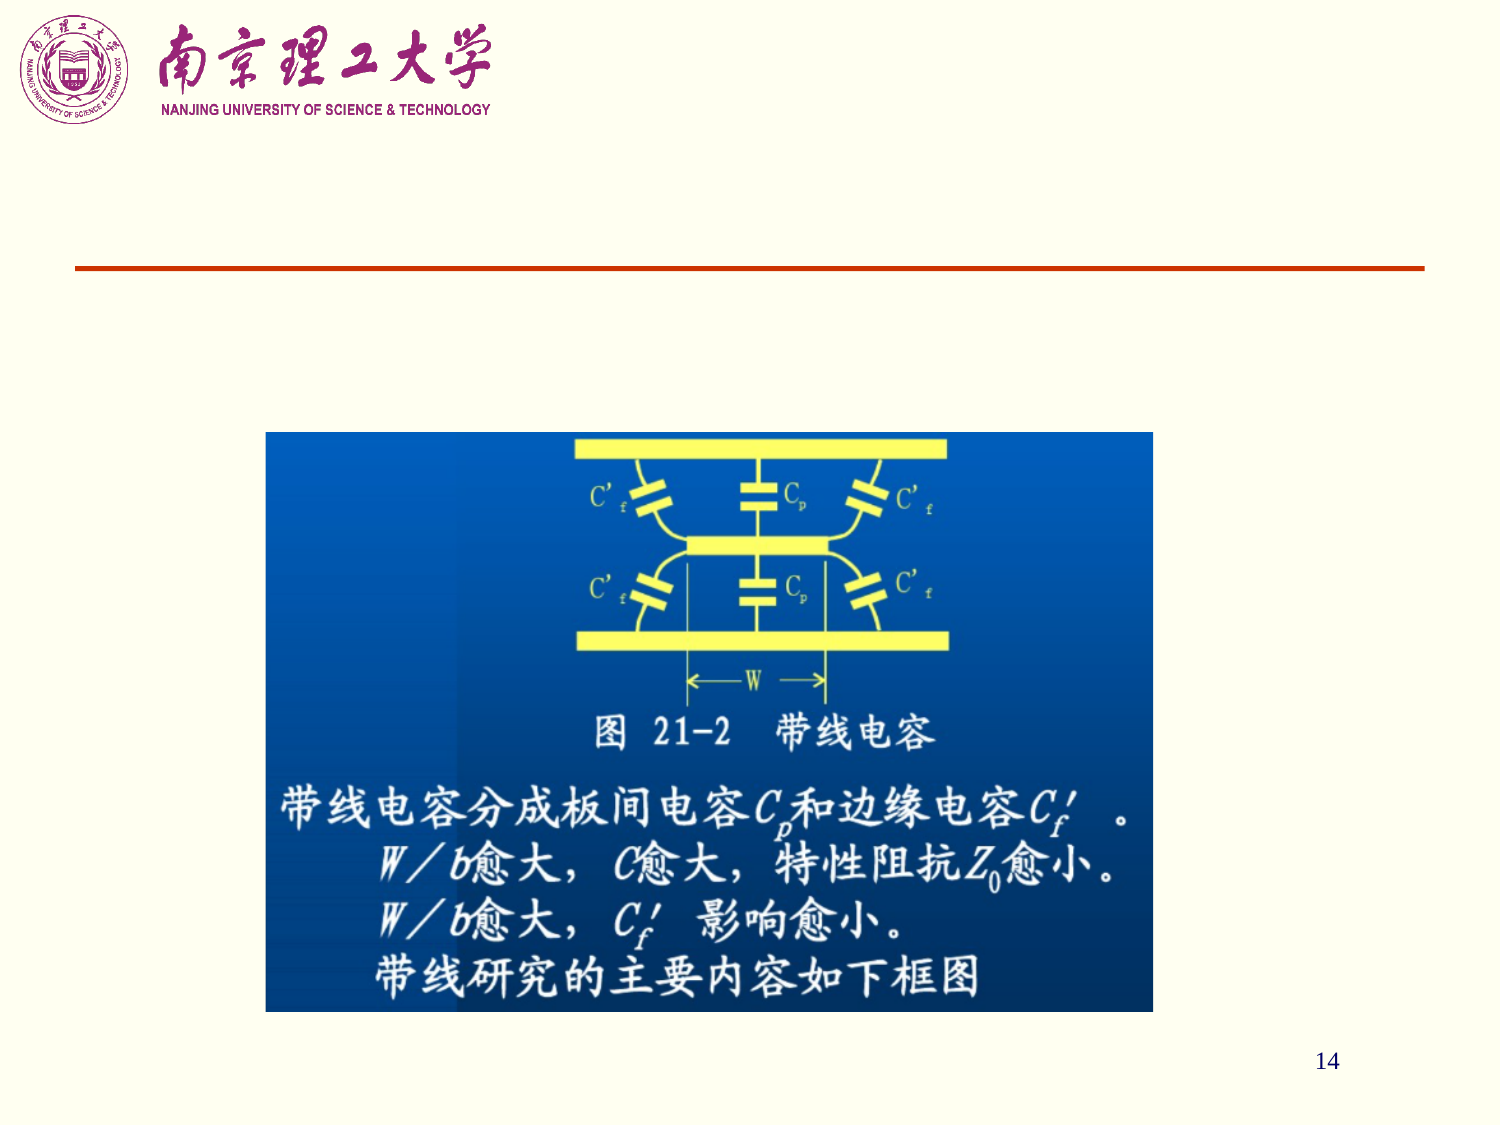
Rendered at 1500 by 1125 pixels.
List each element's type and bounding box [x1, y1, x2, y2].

picture [265, 432, 1154, 1012]
picture [17, 15, 491, 126]
